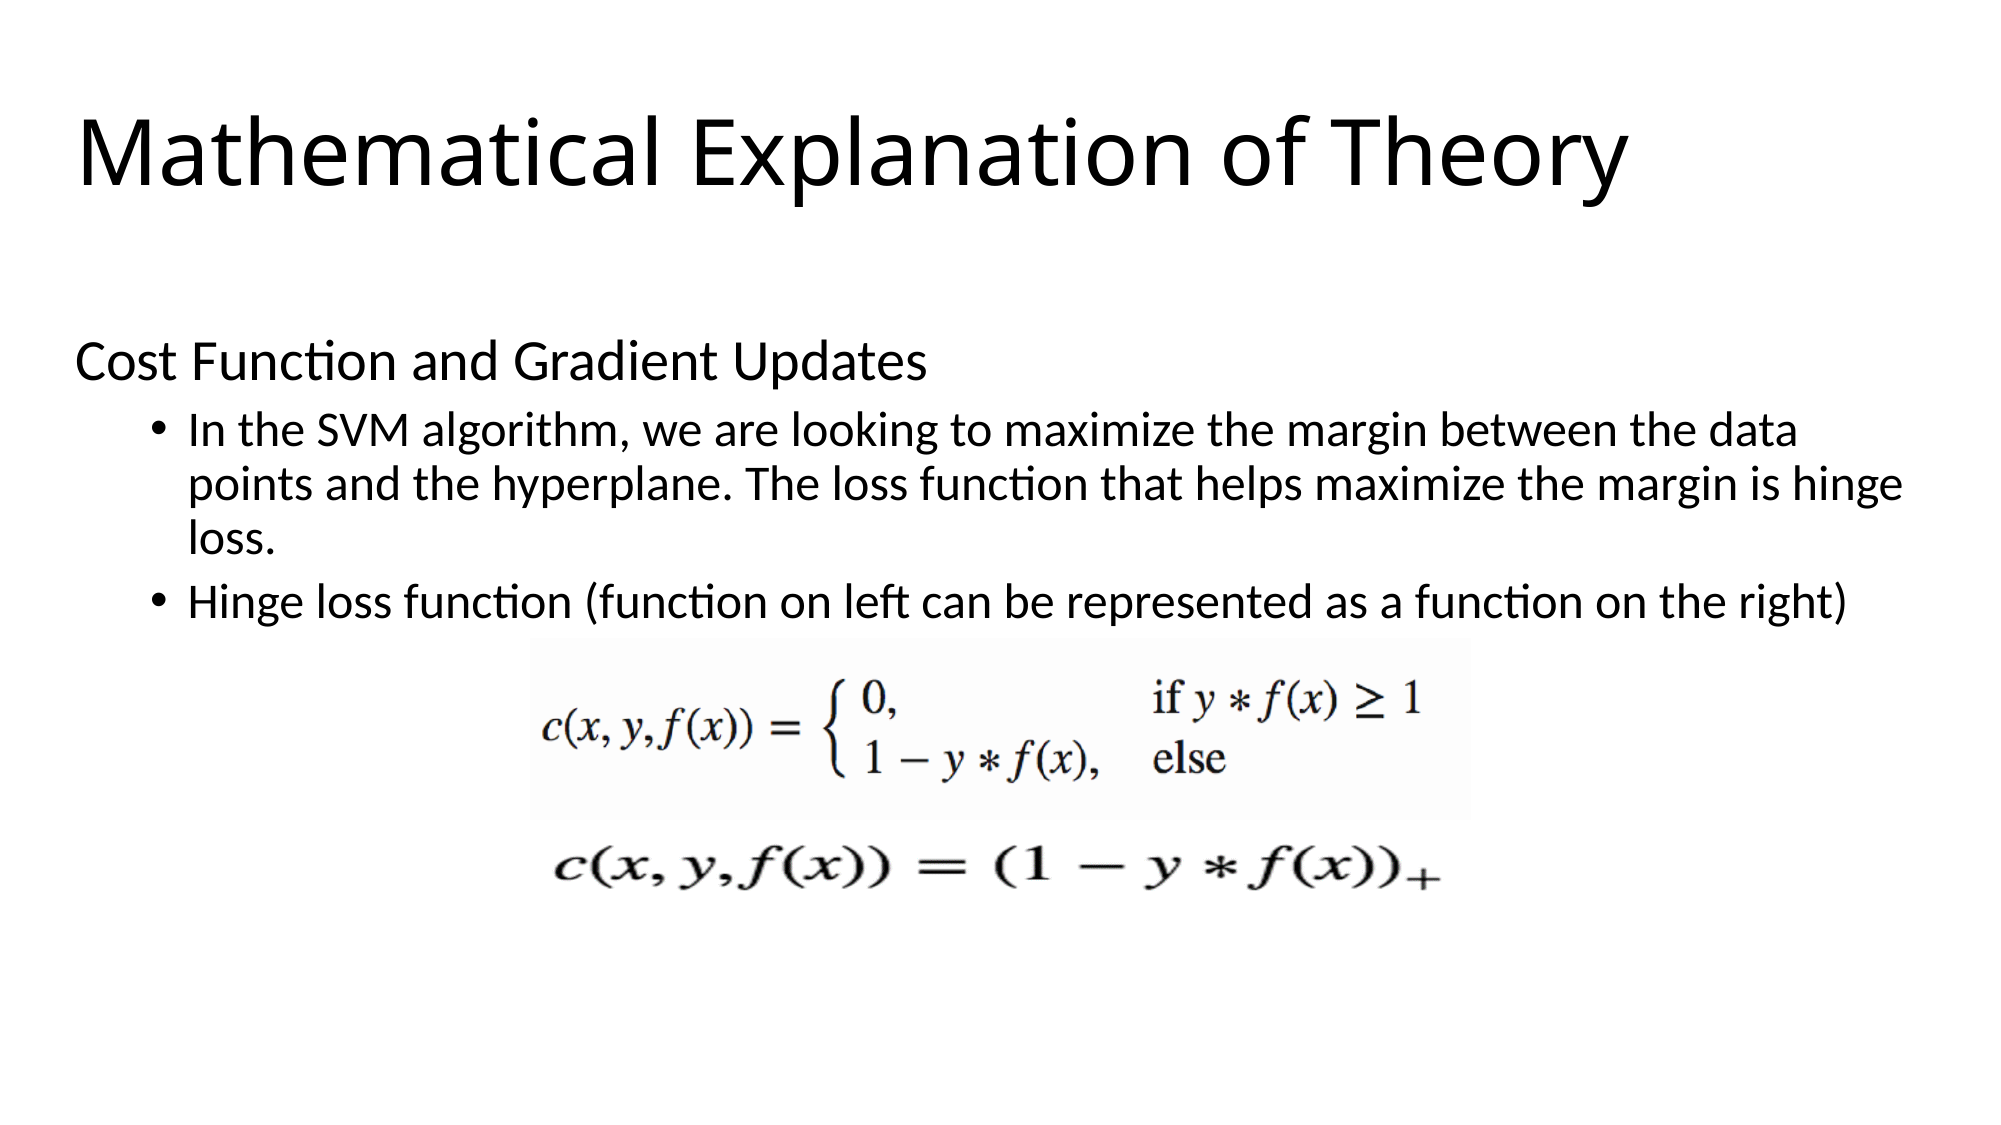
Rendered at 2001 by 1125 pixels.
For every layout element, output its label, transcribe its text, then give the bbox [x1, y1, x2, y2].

title Mathematical Explanation of Theory [60, 37, 1940, 213]
list Cost Function and Gradient Updates In the SVM algorithm, we are looking to maximize the margin between the data points and the hyperplane. The loss function that helps maximize the margin is hinge loss. Hinge loss function (function on left can be represented as a function on the right) [60, 231, 1940, 1023]
picture [529, 825, 1471, 916]
picture [529, 638, 1471, 820]
